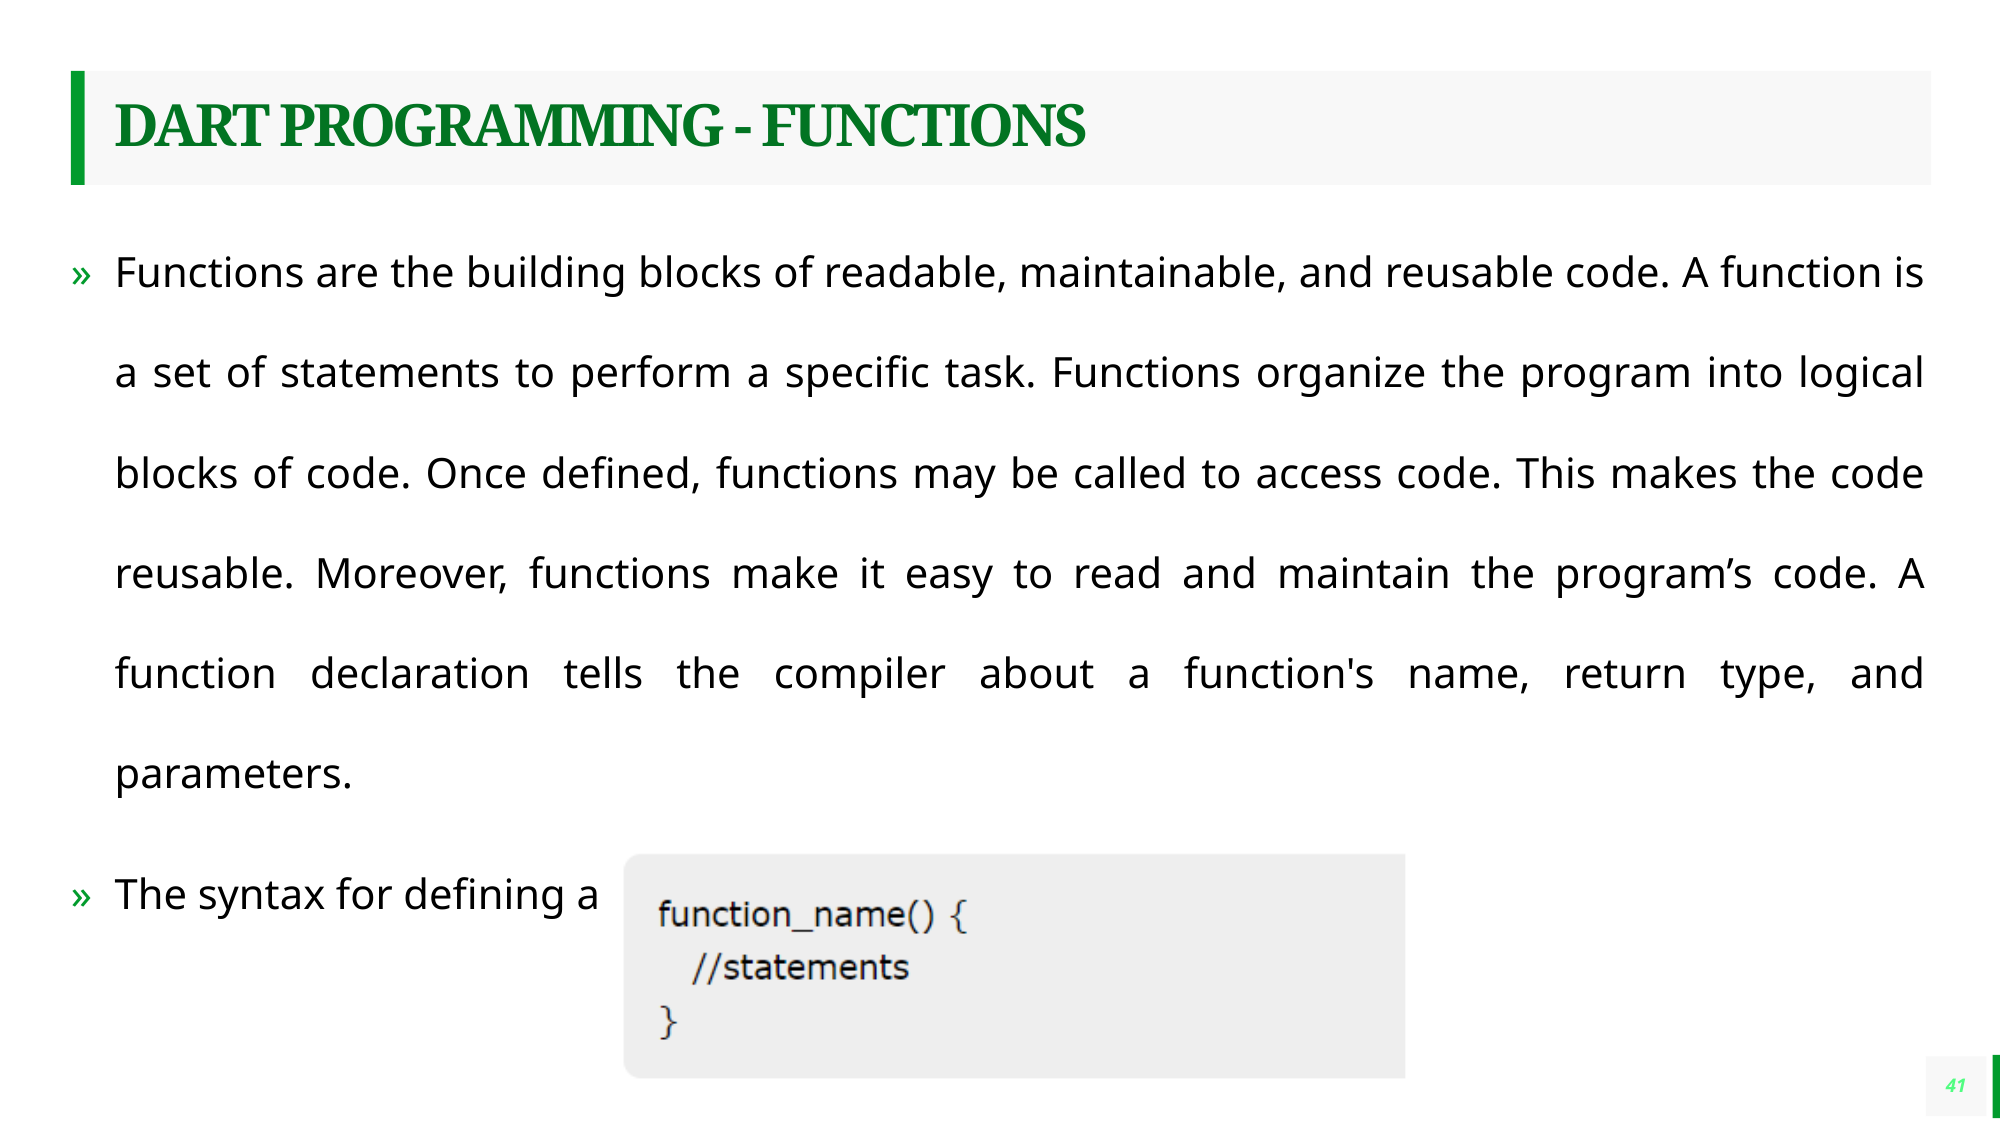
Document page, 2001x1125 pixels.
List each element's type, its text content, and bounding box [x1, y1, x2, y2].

picture [610, 835, 1406, 1084]
list Functions are the building blocks of readable, maintainable, and reusable code. A function is a set of statements to perform a specific task. Functions organize the program into logical blocks of code. Once defined, functions may be called to access code. This makes the code reusable. Moreover, functions make it easy to read and maintain the program’s code. A function declaration tells the compiler about a function's name, return type, and parameters. The syntax for defining a standard function is given below: [70, 196, 1926, 1094]
title DART PROGRAMMING - FUNCTIONS [84, 70, 1932, 185]
slide_number 41 [1925, 1056, 1987, 1117]
